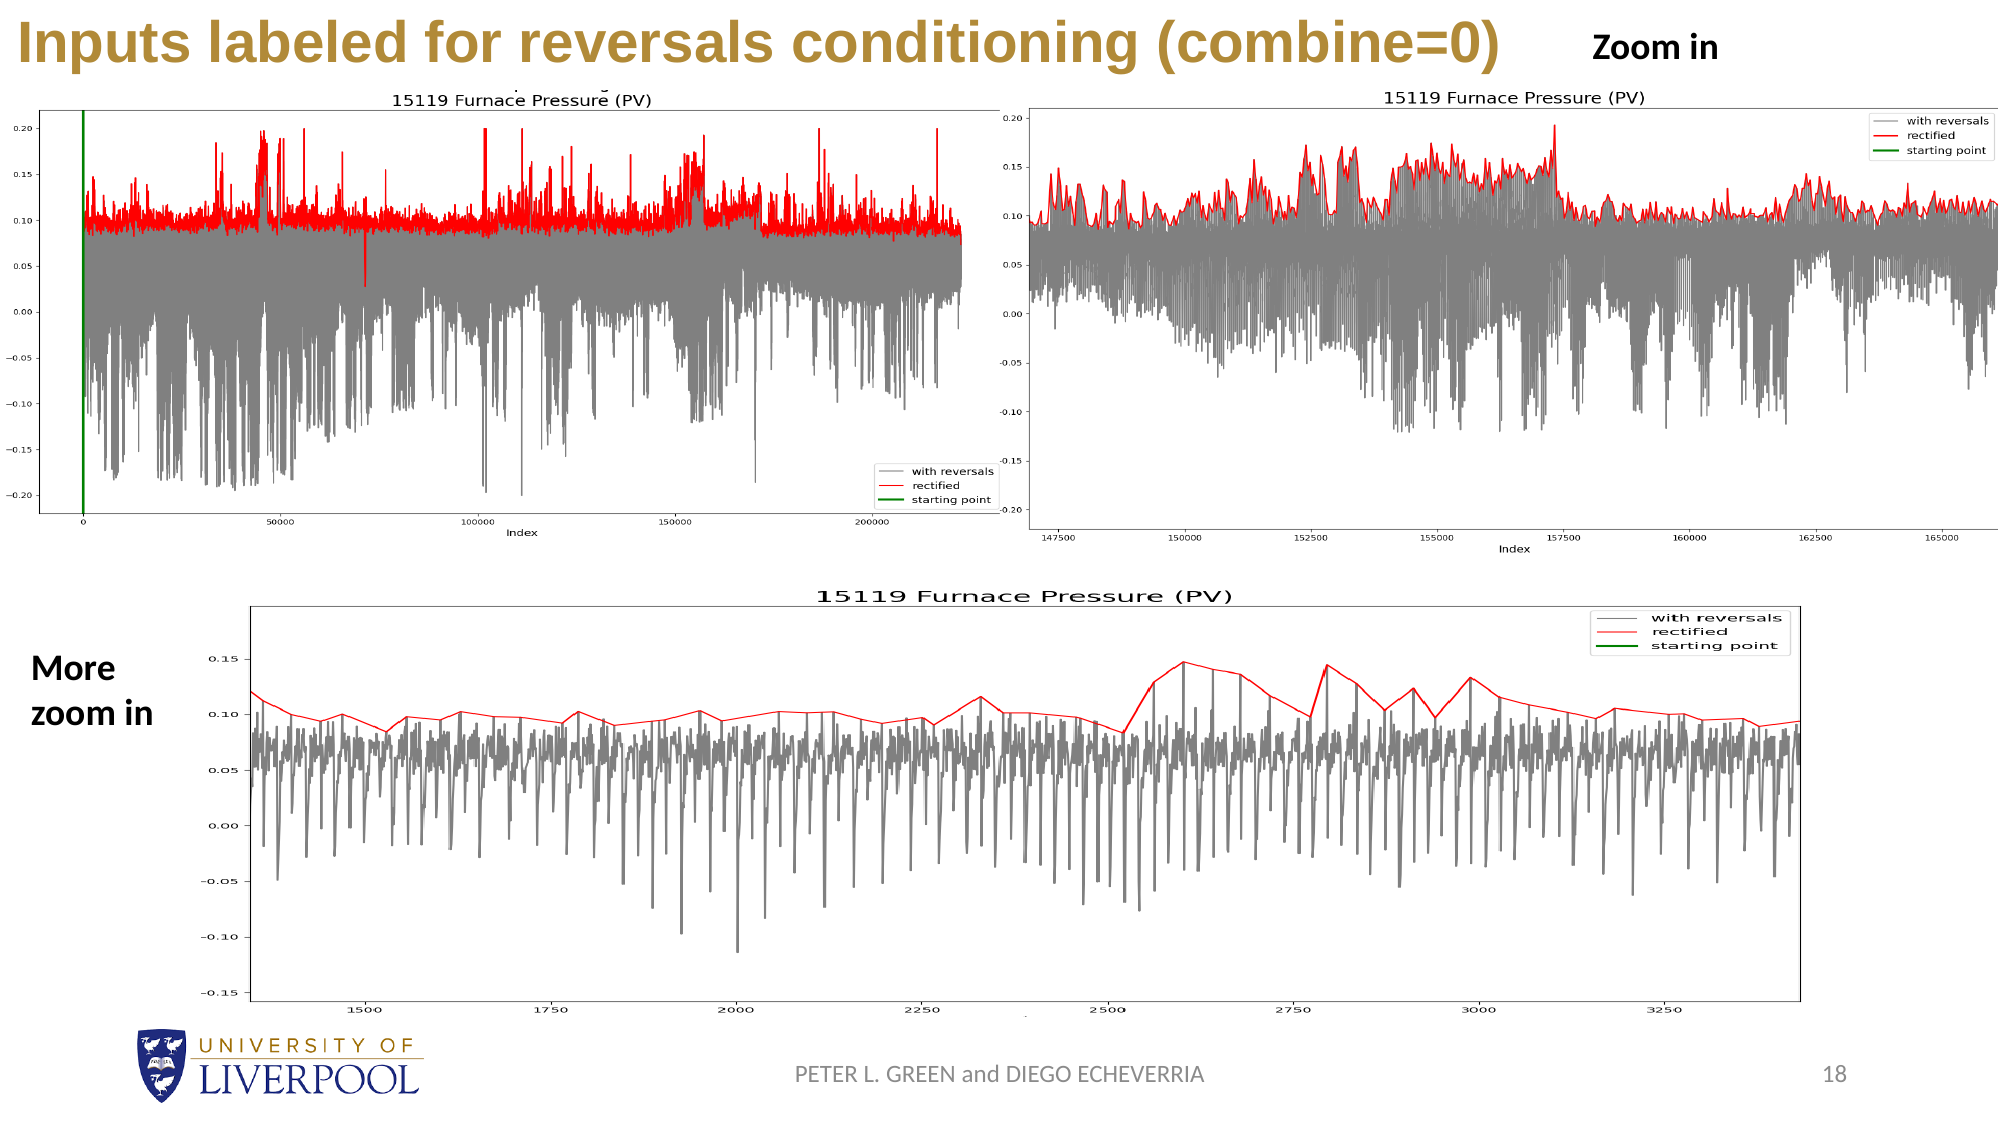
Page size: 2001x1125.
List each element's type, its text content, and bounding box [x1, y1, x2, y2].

title Inputs labeled for reversals conditioning (combine=0) [2, 14, 1578, 73]
picture [200, 589, 1808, 1017]
picture [137, 1029, 424, 1103]
text_box Zoom in [1578, 14, 1895, 75]
text_box More zoom in [16, 635, 170, 741]
picture [1, 90, 1998, 563]
slide_number 18 [1412, 1042, 1863, 1103]
footer PETER L. GREEN and DIEGO ECHEVERRIA [662, 1042, 1338, 1103]
